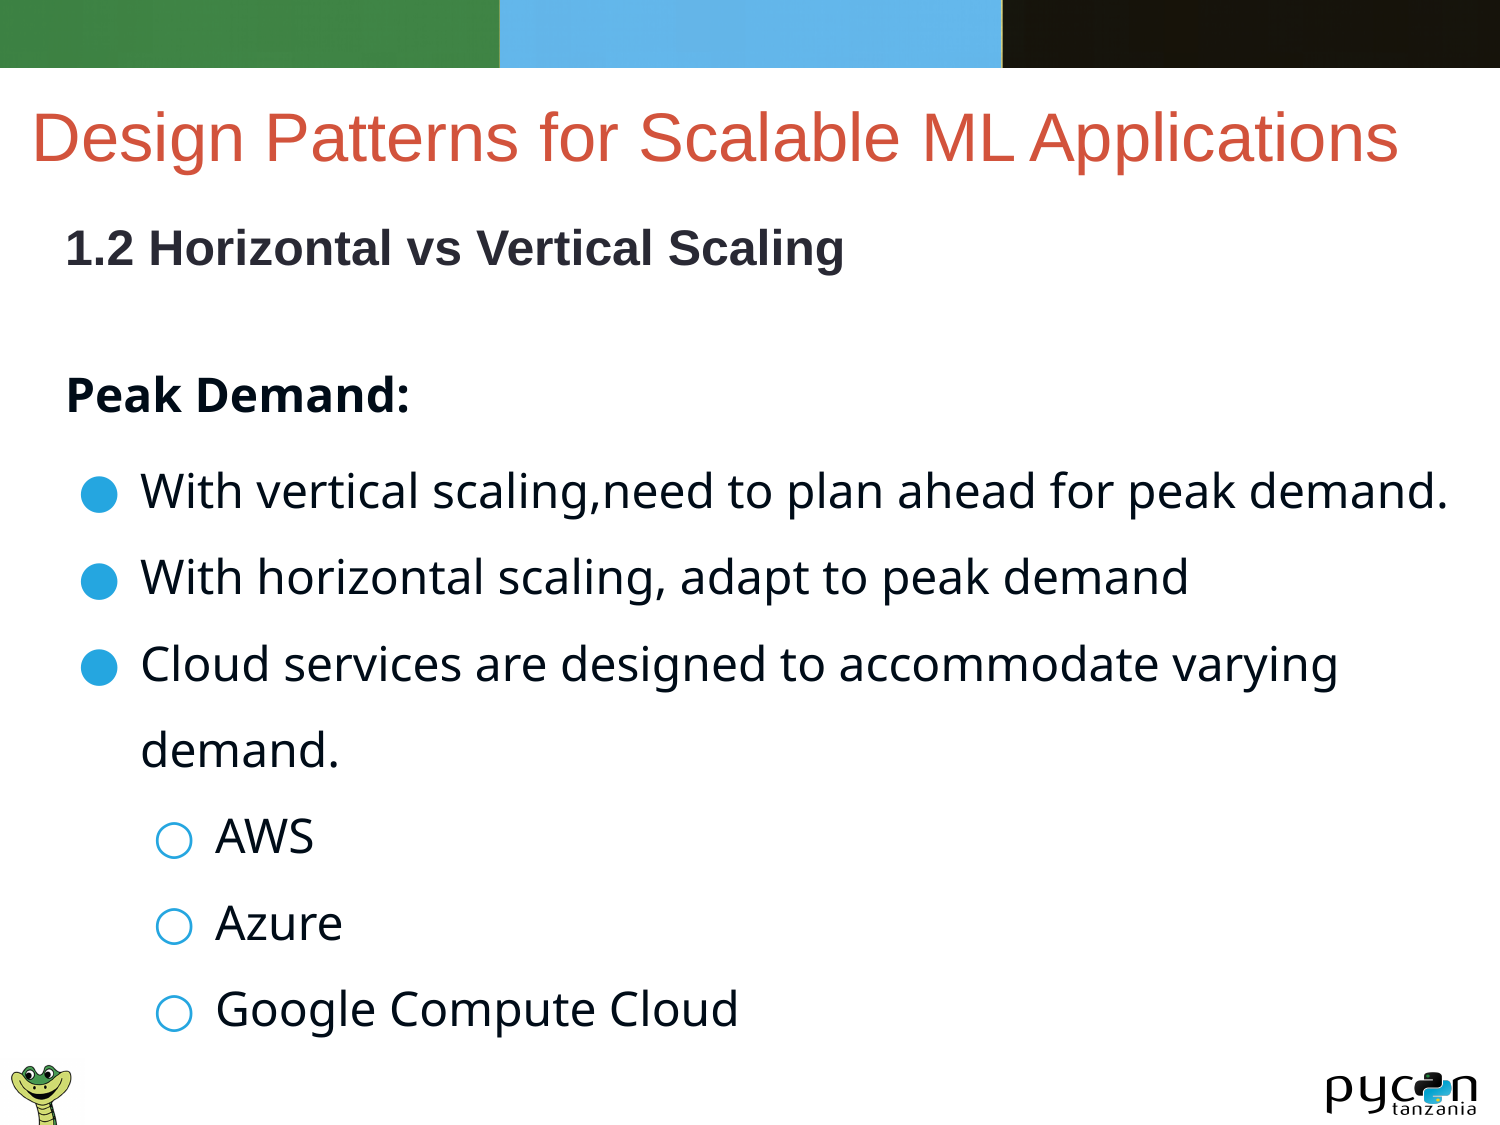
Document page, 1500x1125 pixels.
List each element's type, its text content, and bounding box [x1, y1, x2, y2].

picture [1300, 1045, 1500, 1125]
list 1.2 Horizontal vs Vertical Scaling Peak Demand: With vertical scaling,need to plan ahead for peak demand. With horizontal scaling, adapt to peak demand Cloud services are designed to accommodate varying demand. AWS Azure Google Compute Cloud [49, 208, 1481, 1059]
picture [0, 0, 1500, 68]
picture [0, 1058, 85, 1125]
title Design Patterns for Scalable ML Applications [16, 87, 1457, 181]
